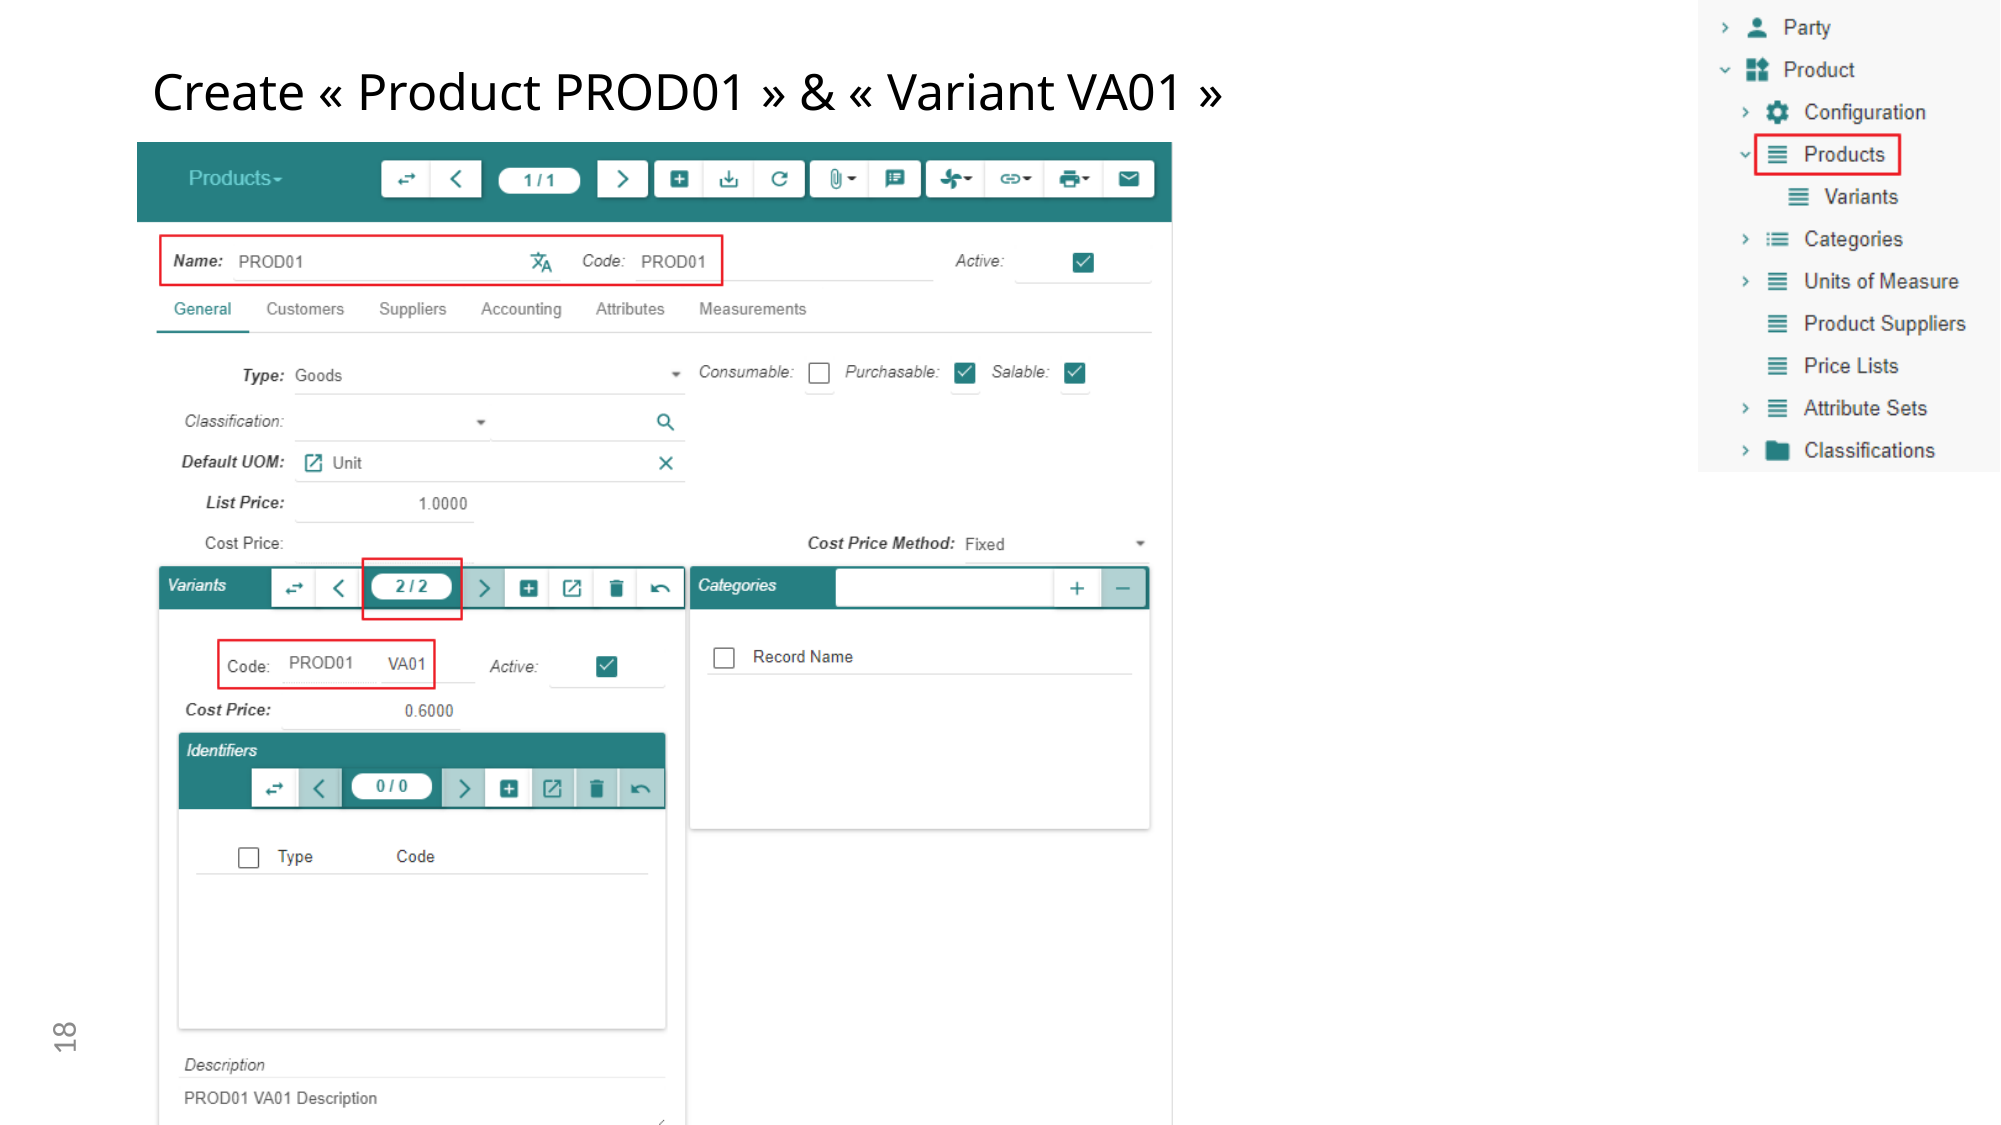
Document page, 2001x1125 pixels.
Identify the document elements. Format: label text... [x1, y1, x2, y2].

slide_number 18 [32, 969, 93, 1108]
picture [137, 142, 1173, 1125]
title Create « Product PROD01 » & « Variant VA01 » [137, 59, 1698, 136]
picture [1698, 0, 2000, 472]
